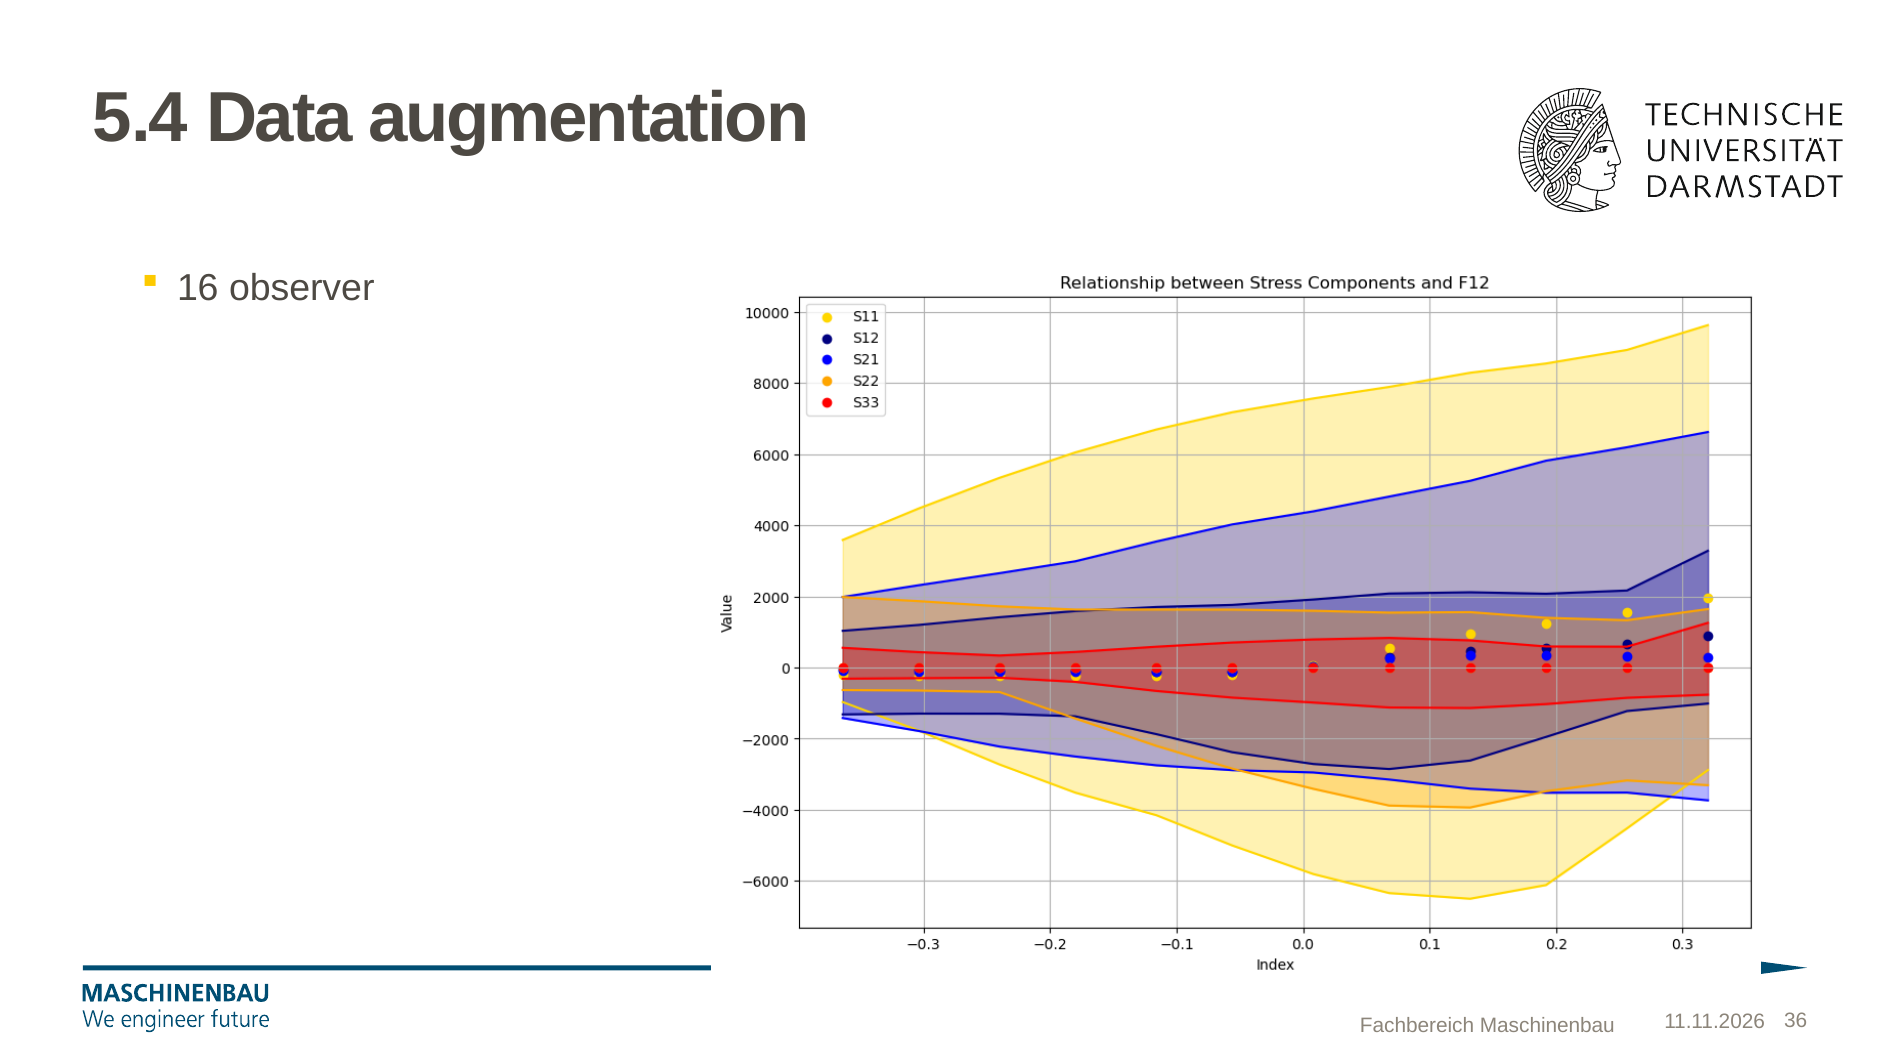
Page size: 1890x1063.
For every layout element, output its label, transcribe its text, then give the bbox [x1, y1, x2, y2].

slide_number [1761, 973, 1790, 980]
slide_number 36 [1748, 980, 1808, 1028]
picture [711, 266, 1761, 982]
footer Fachbereich Maschinenbau [288, 973, 1639, 1037]
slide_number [1639, 982, 1790, 1033]
text_box 16 observer [141, 263, 693, 309]
title 5.4 Data augmentation [92, 70, 1525, 225]
